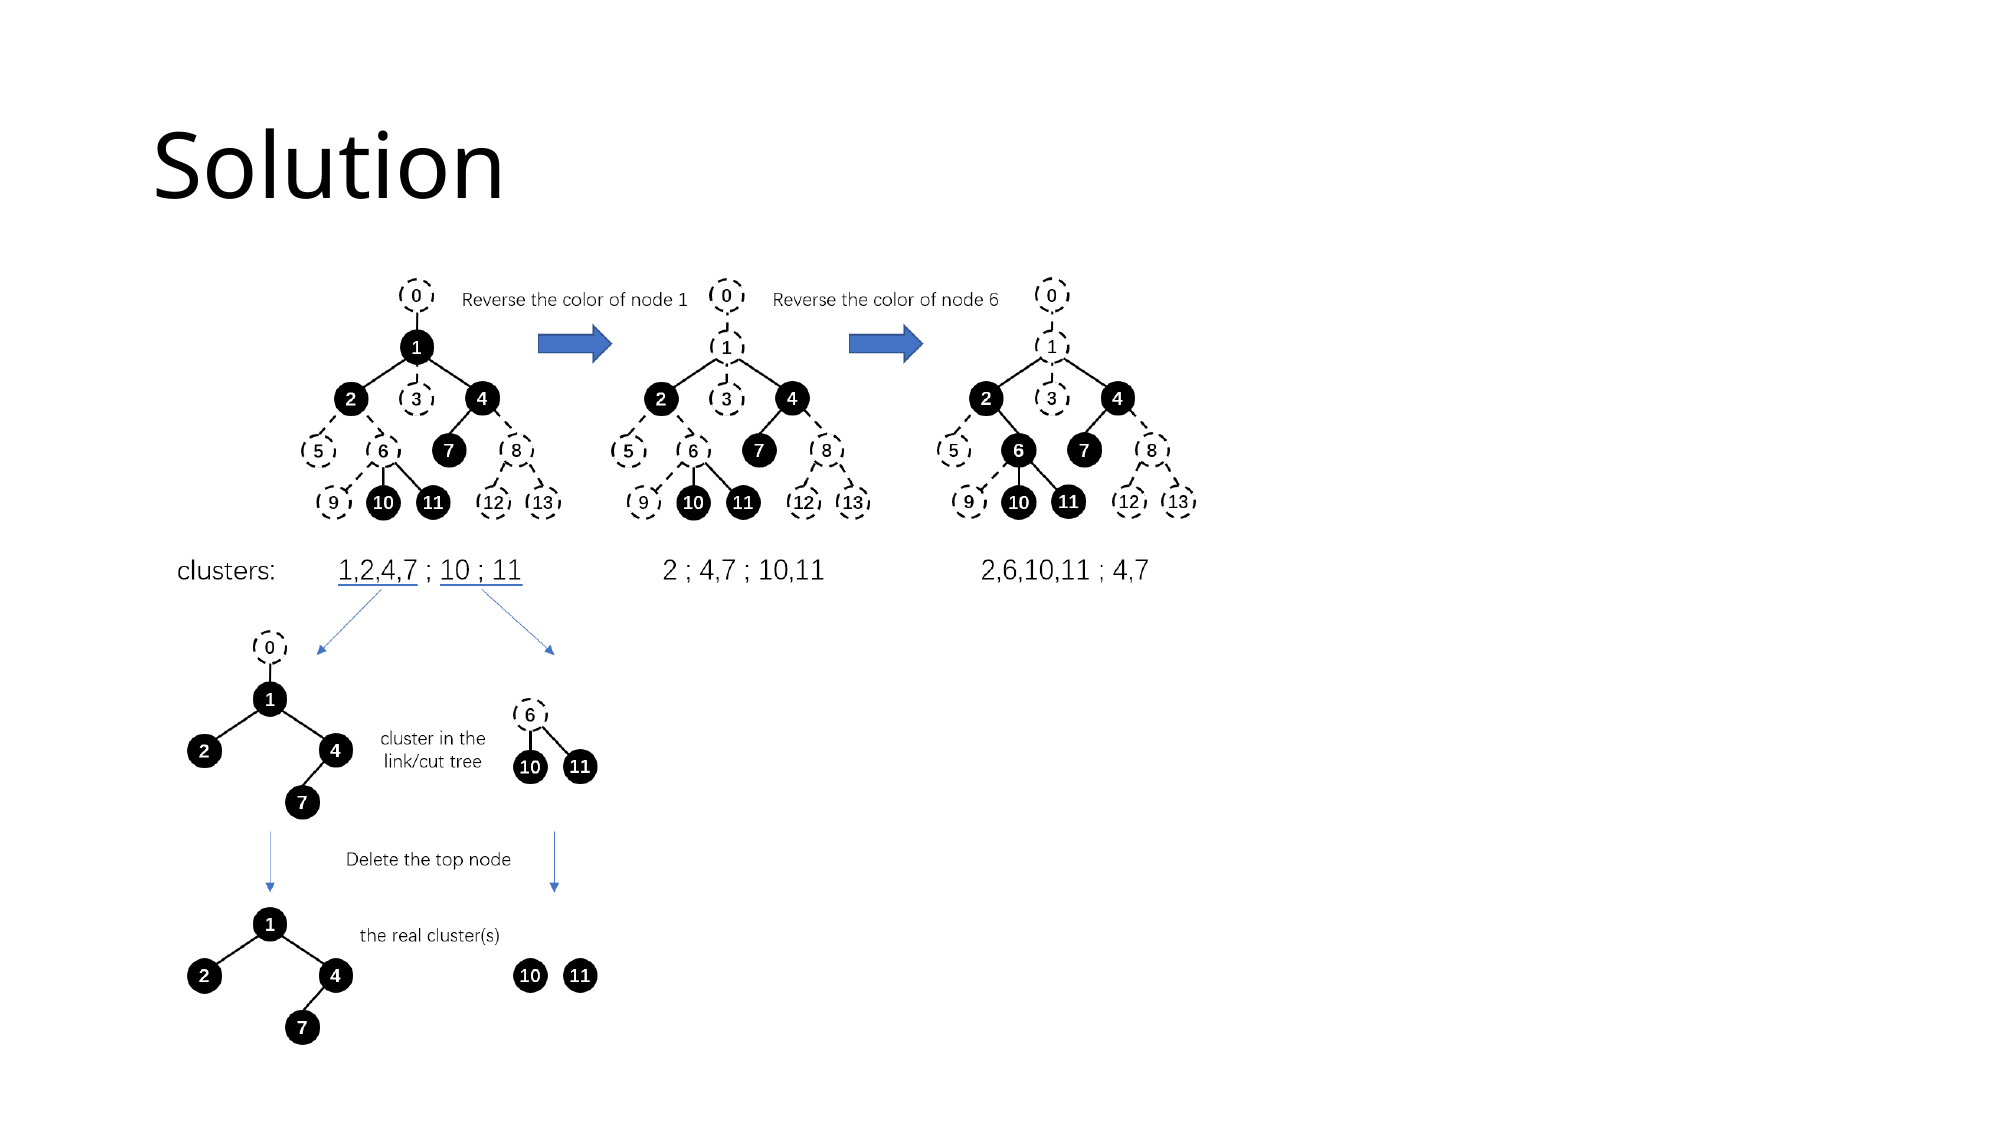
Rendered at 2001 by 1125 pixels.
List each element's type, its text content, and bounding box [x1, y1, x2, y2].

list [159, 277, 1200, 1050]
title Solution [137, 59, 1863, 278]
